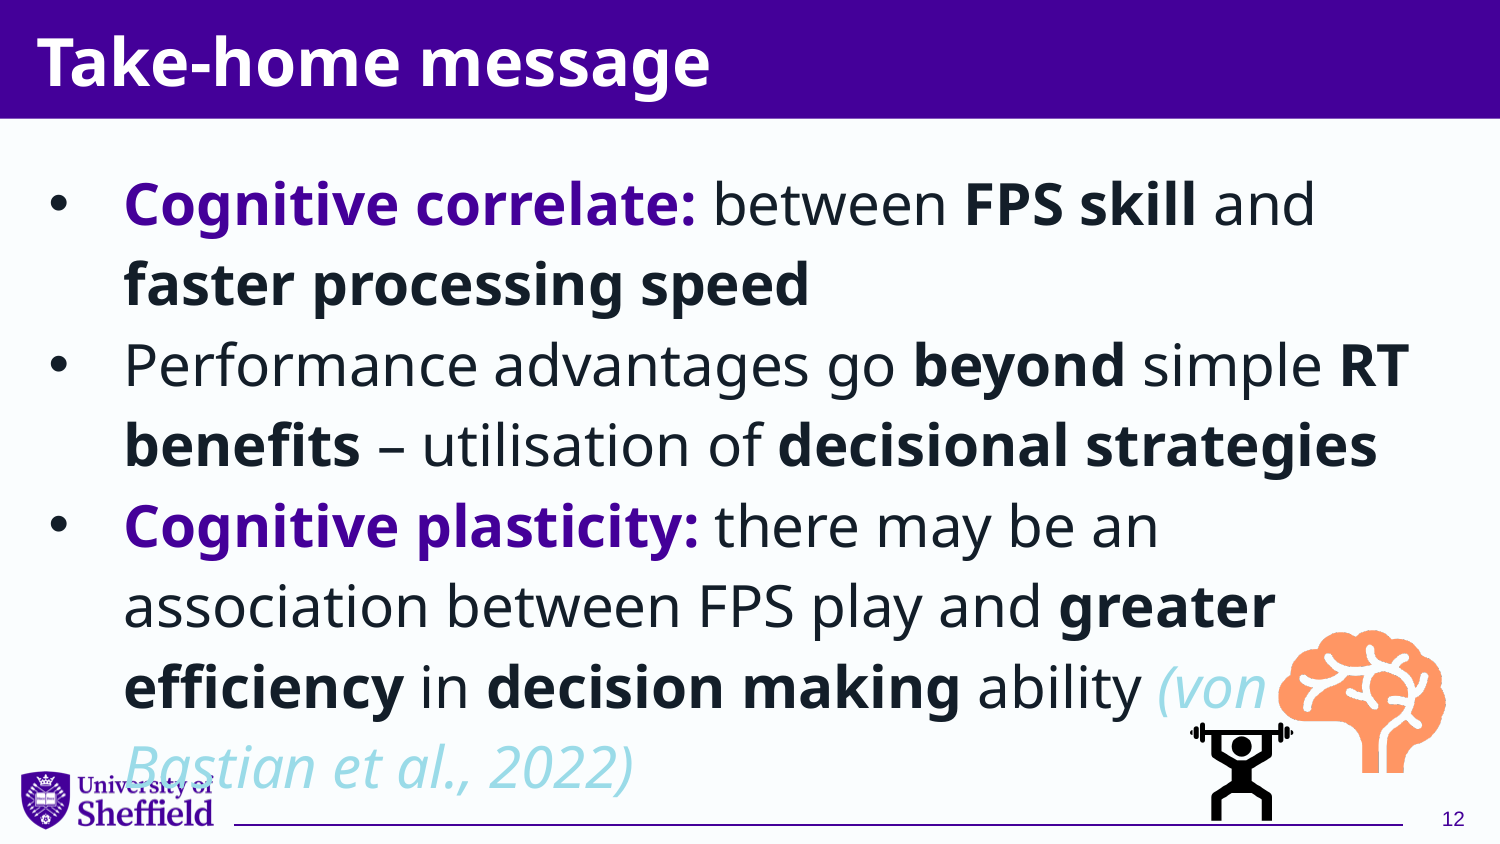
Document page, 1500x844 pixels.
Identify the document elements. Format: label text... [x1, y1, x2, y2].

slide_number 12 [1402, 786, 1480, 844]
list Cognitive correlate: between FPS skill and faster processing speed Performance advantages go beyond simple RT benefits – utilisation of decisional strategies Cognitive plasticity: there may be an association between FPS play and greater efficiency in decision making ability (von Bastian et al., 2022) [21, 141, 1446, 832]
picture [1181, 629, 1447, 832]
title Take-home message [21, 12, 1366, 107]
